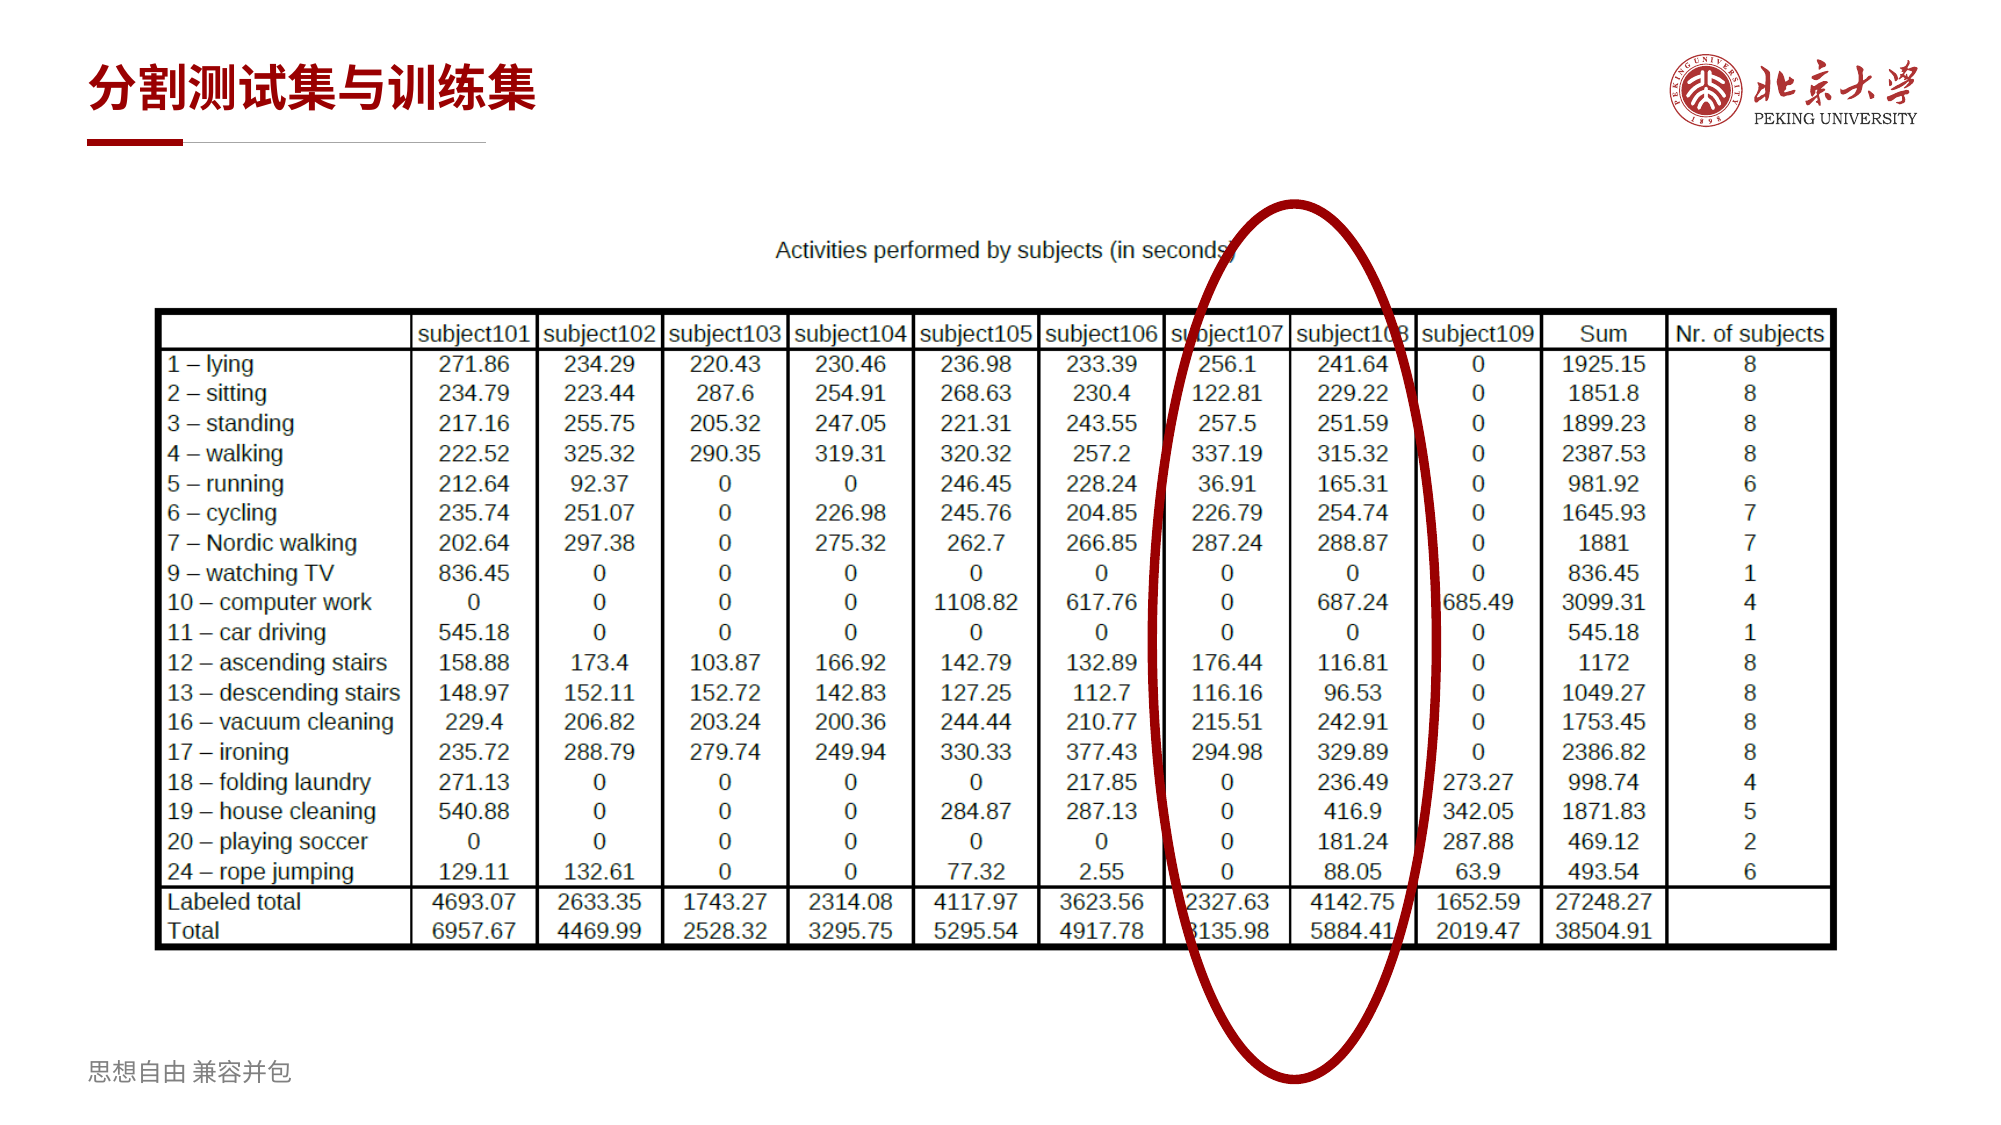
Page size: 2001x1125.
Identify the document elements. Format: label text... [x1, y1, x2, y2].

title 分割测试集与训练集 [72, 39, 1559, 142]
text_box [1262, 202, 1327, 214]
text_box [1201, 976, 1388, 1081]
picture [120, 214, 1880, 976]
